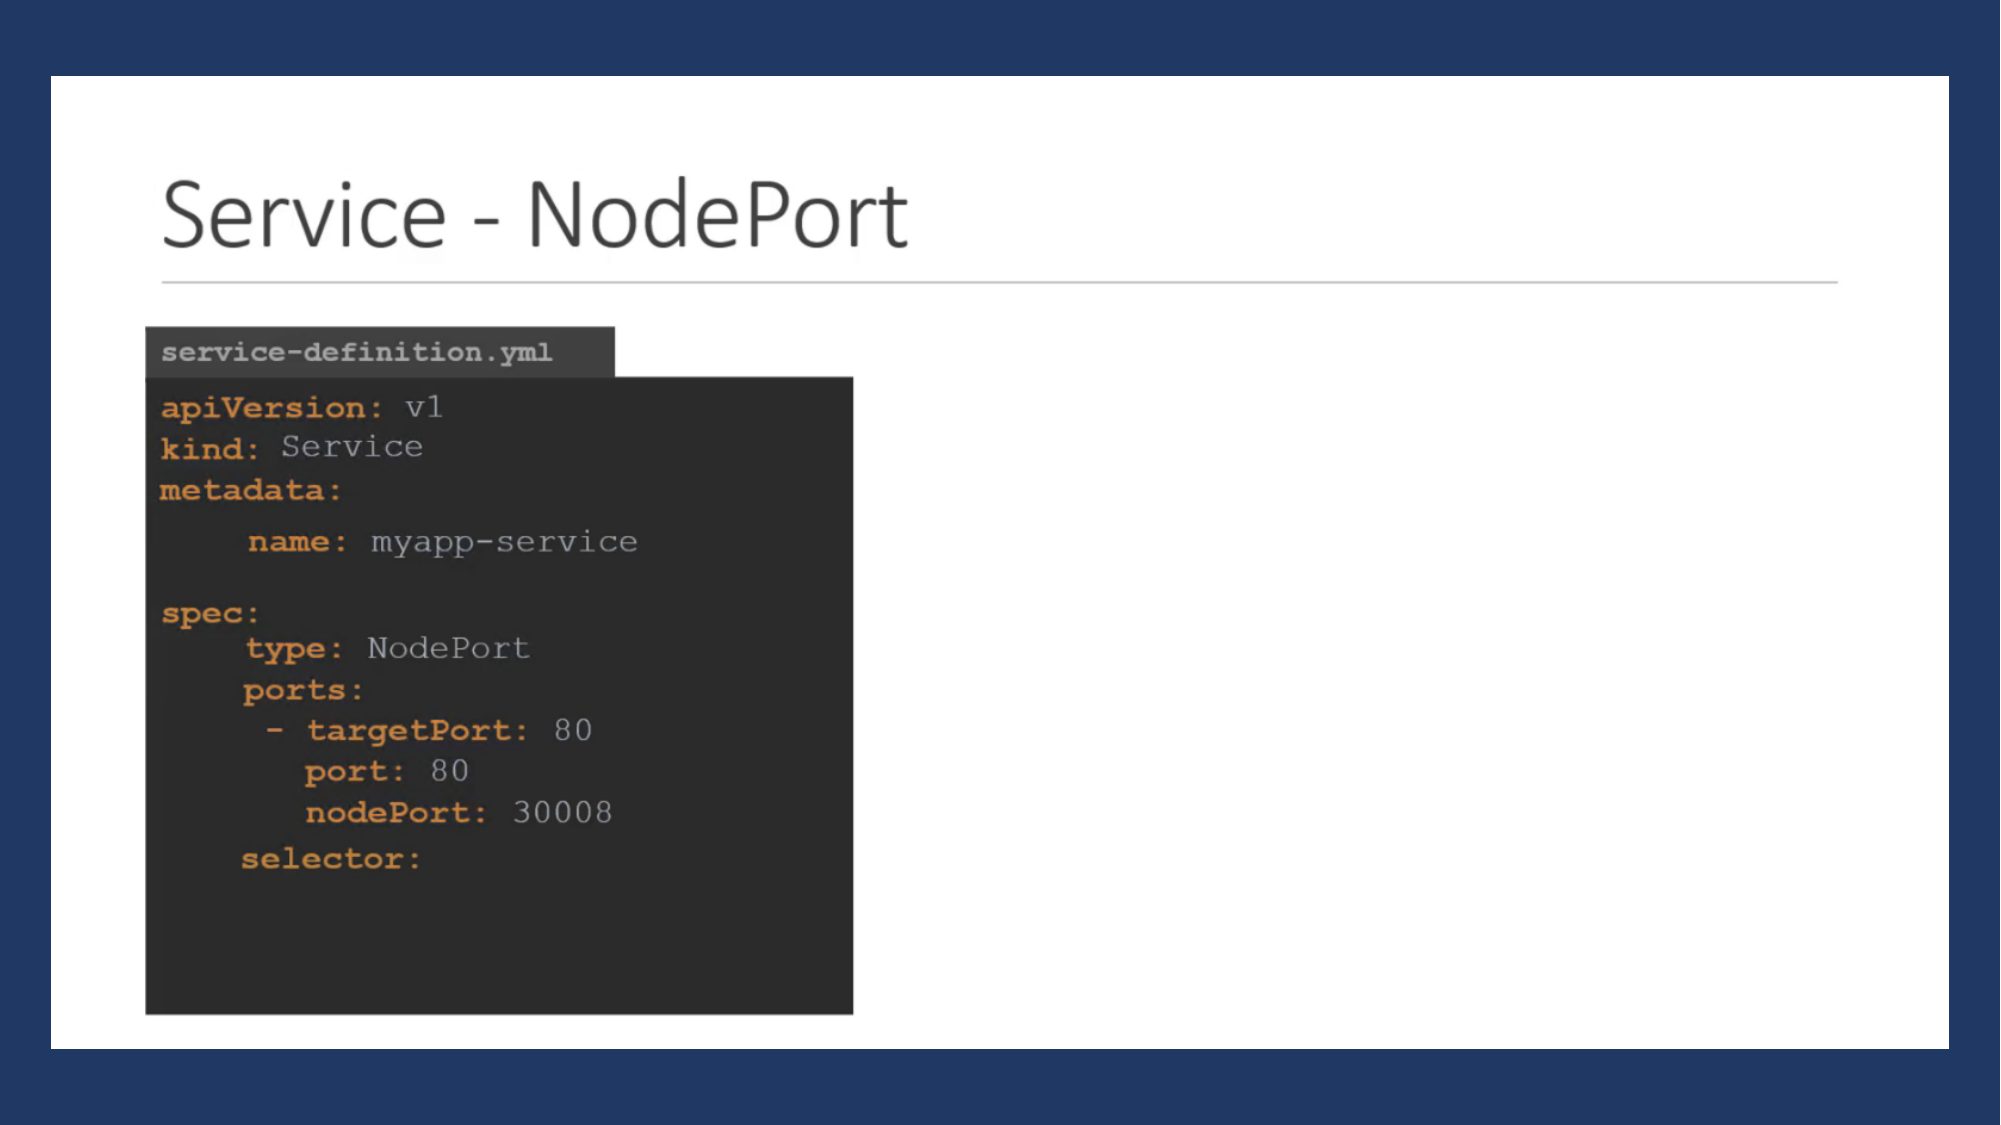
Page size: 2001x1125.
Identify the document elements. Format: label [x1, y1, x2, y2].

picture [51, 76, 1949, 1049]
